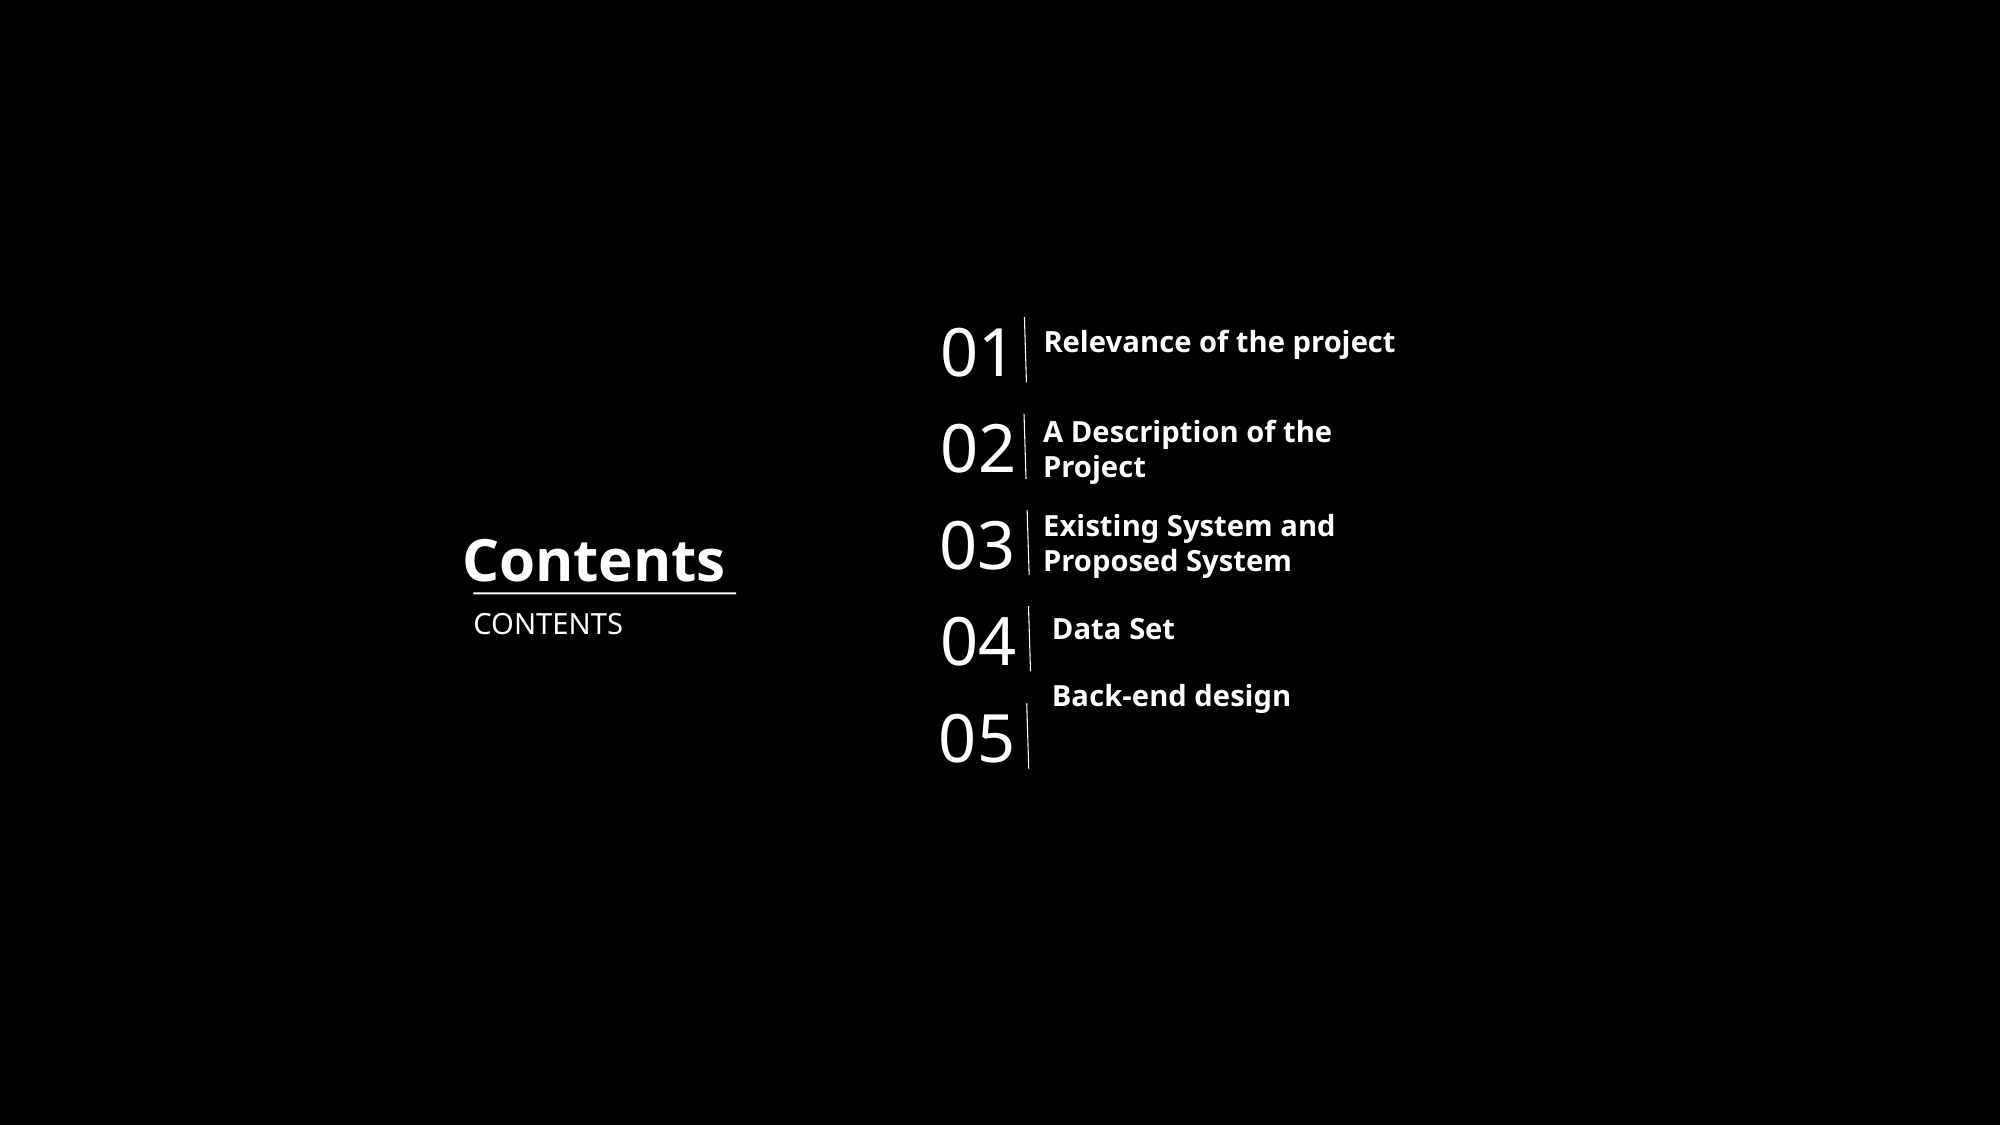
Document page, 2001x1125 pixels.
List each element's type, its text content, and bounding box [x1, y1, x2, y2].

text_box 01 [925, 301, 1032, 397]
text_box 04 [925, 591, 1032, 687]
text_box 05 [924, 688, 1031, 784]
text_box 03 [924, 495, 1031, 590]
text_box Relevance of the project [1043, 322, 1410, 393]
text_box Data Set [1044, 609, 1411, 645]
text_box Existing System and Proposed System [1043, 507, 1410, 578]
text_box 02 [925, 398, 1032, 494]
text_box Back-end design [1044, 677, 1411, 713]
text_box A Description of the Project [1043, 412, 1410, 483]
text_box CONTENTS [473, 605, 736, 641]
text_box Contents [462, 522, 736, 593]
